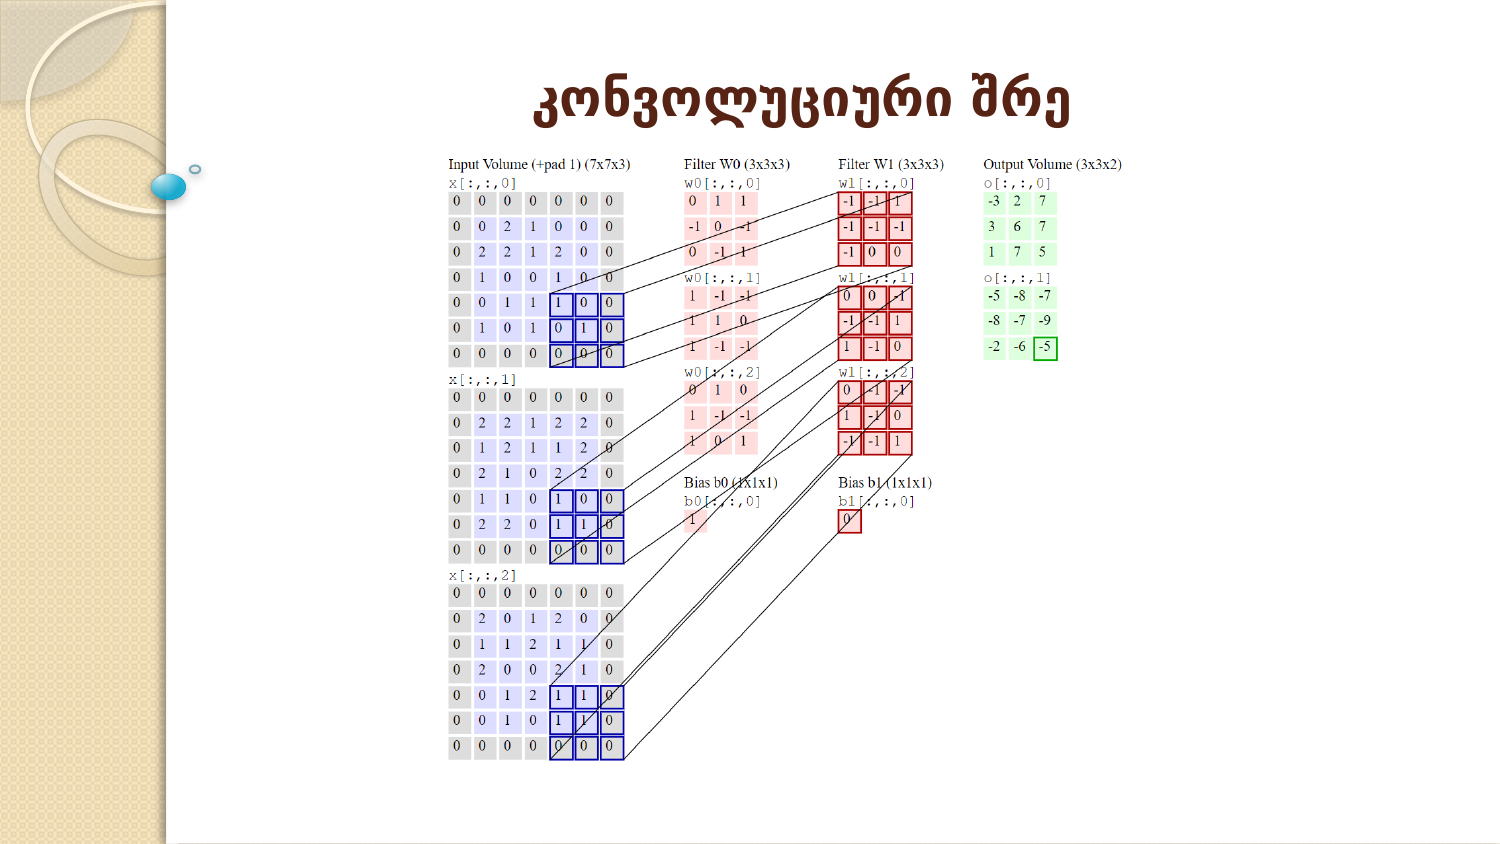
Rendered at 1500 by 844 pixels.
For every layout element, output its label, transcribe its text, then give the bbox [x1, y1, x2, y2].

title კონვოლუციური შრე [194, 30, 1410, 135]
picture [424, 146, 1143, 785]
